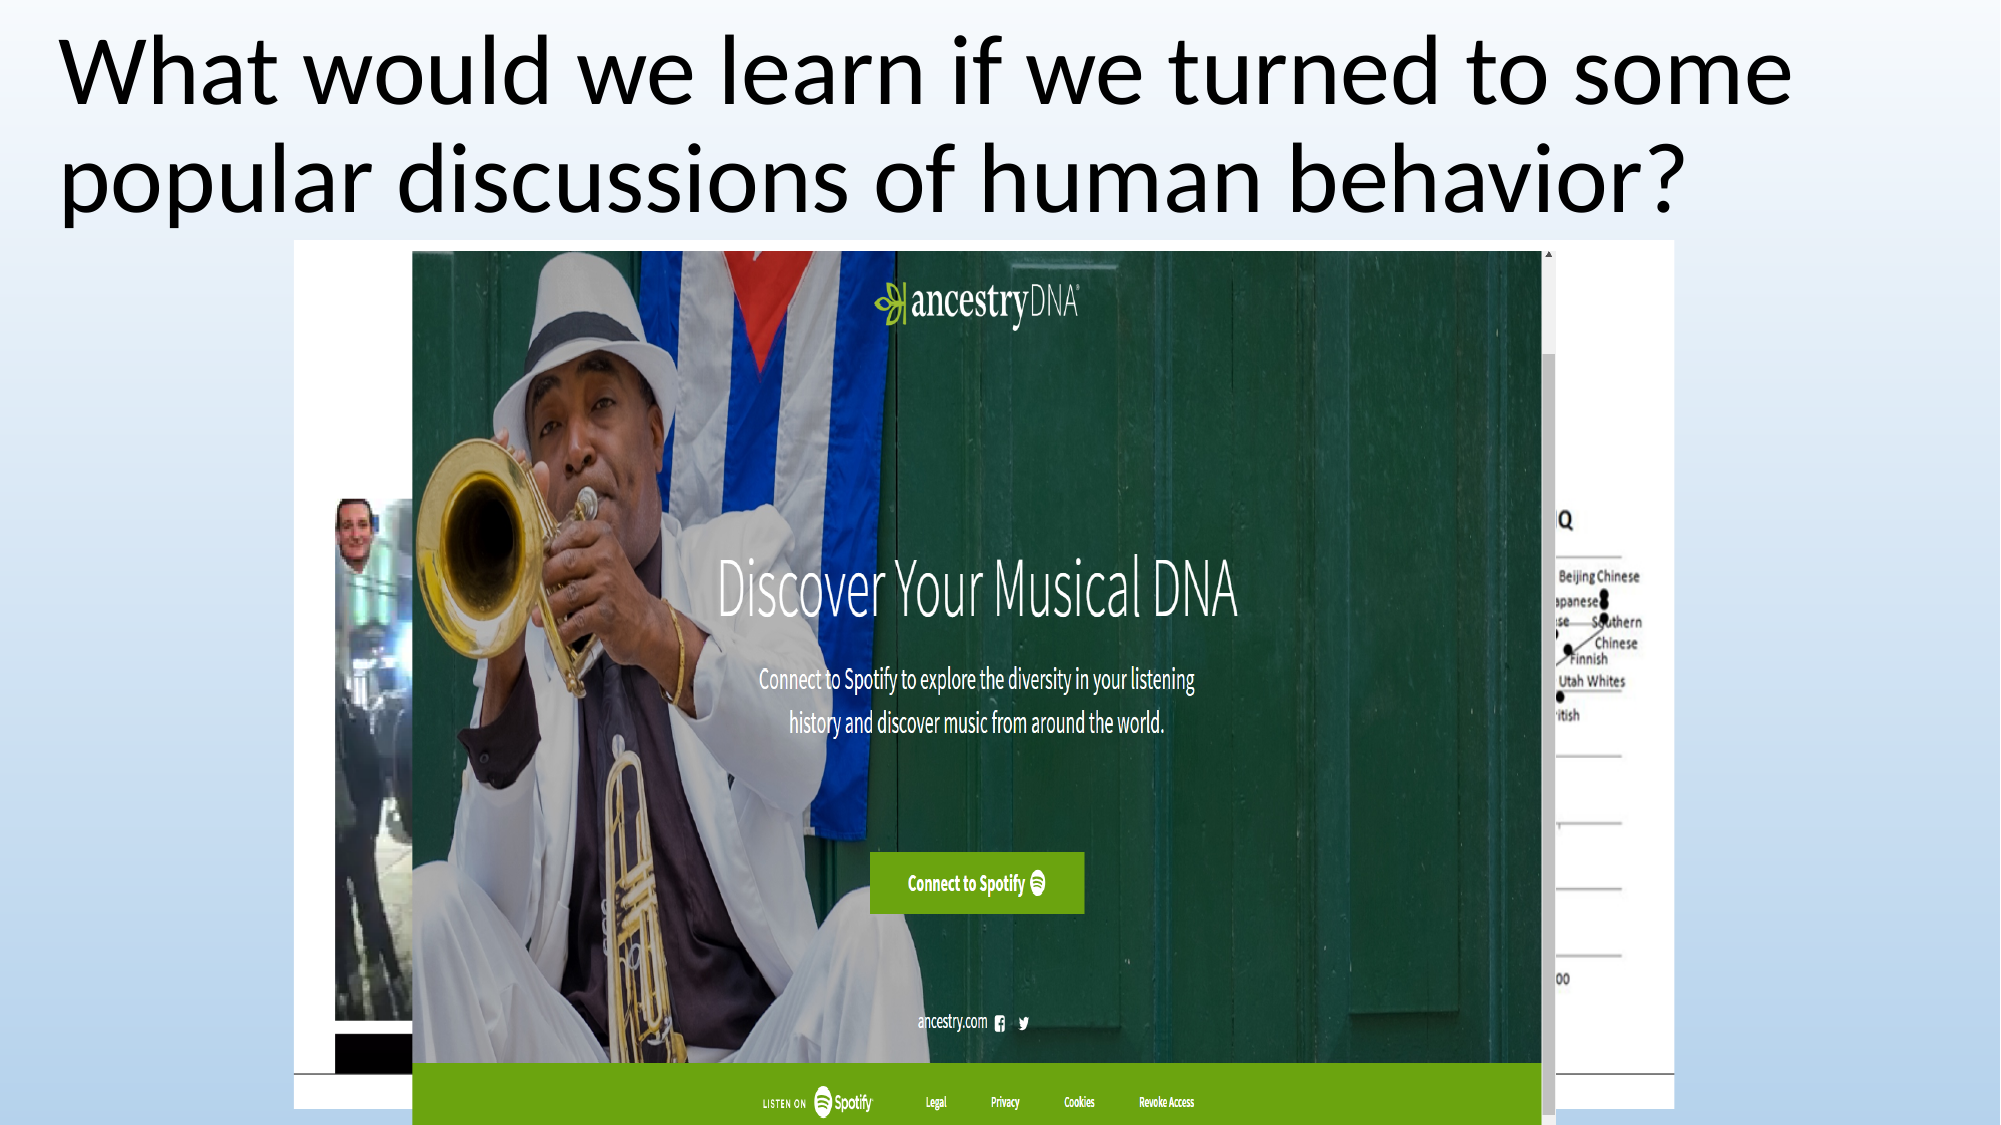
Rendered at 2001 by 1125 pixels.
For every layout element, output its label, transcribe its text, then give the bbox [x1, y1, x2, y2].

list What would we learn if we turned to some popular discussions of human behavior? [43, 10, 2000, 563]
picture [293, 240, 1675, 1125]
